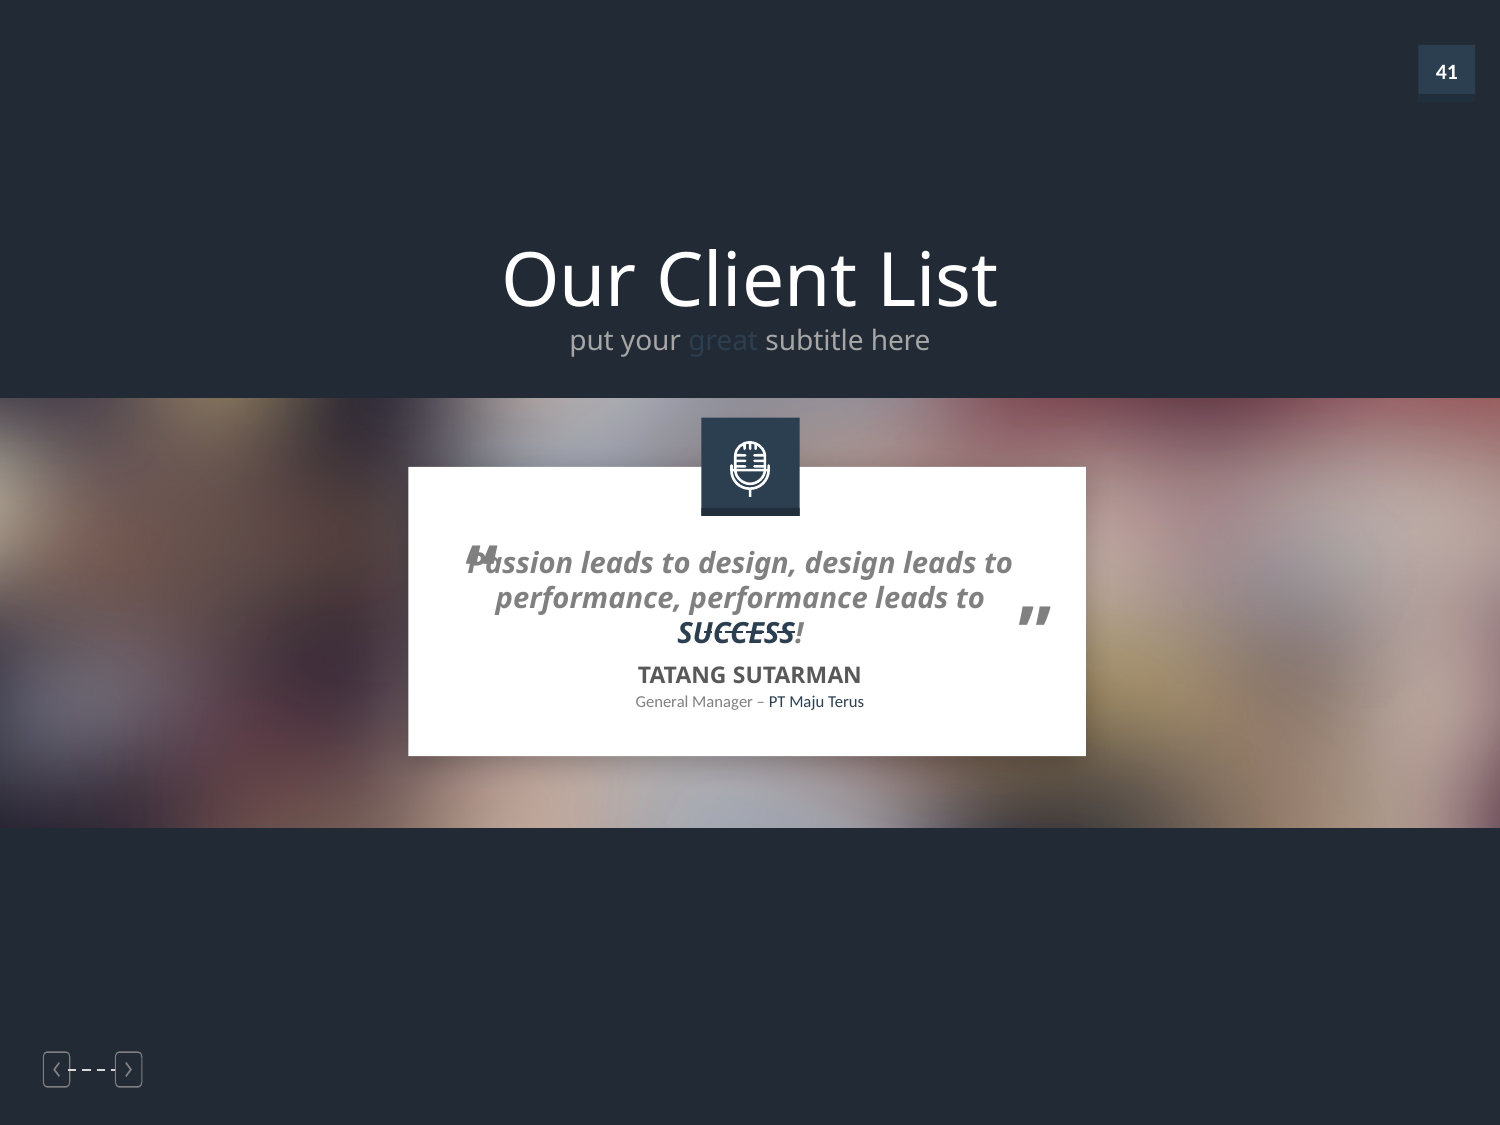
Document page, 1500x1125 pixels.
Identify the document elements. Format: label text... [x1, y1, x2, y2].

picture [0, 398, 1500, 828]
text_box Our Client List [486, 224, 1014, 330]
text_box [701, 417, 800, 516]
text_box put your great subtitle here [554, 330, 946, 364]
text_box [731, 442, 769, 497]
